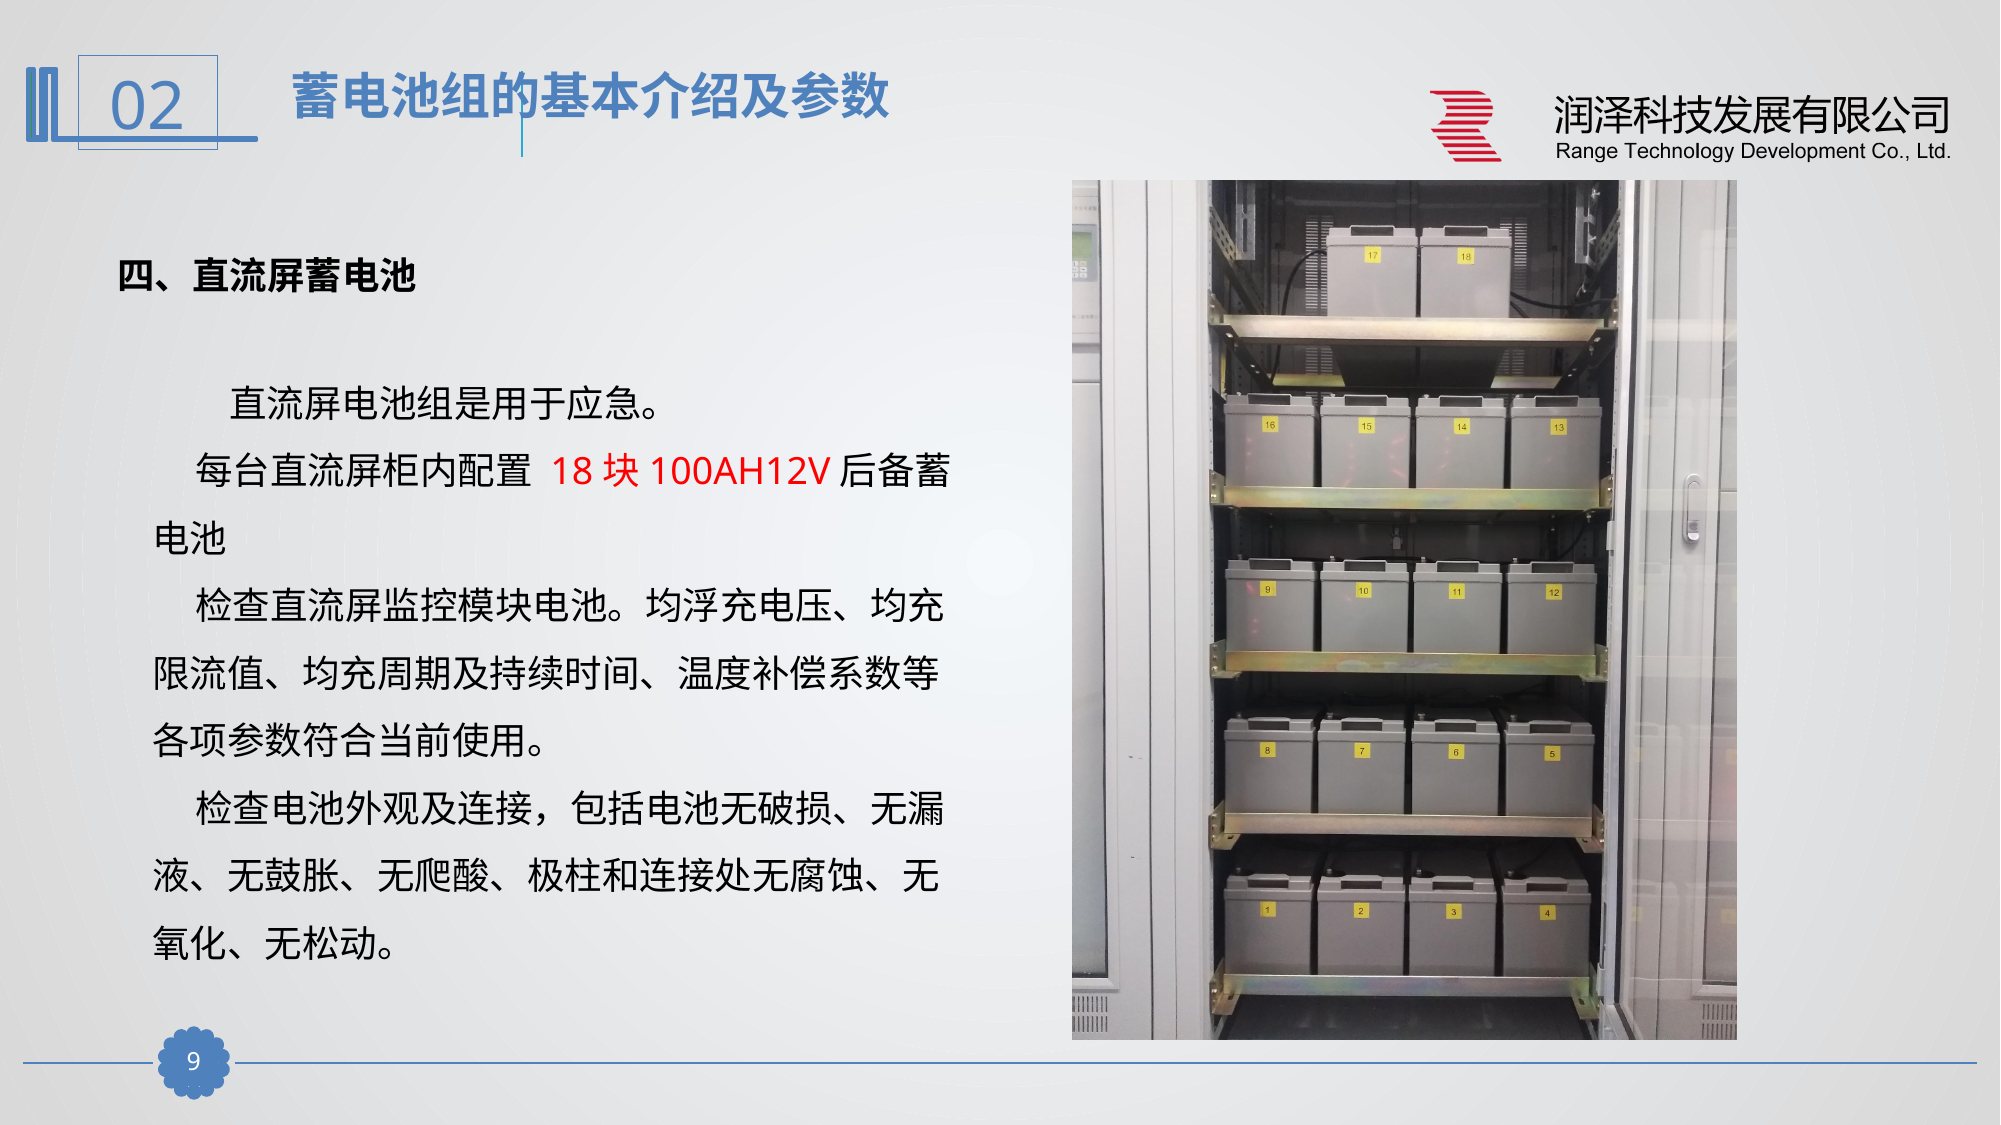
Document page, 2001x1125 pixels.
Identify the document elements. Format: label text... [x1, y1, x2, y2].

text_box 四、直流屏蓄电池 [102, 244, 930, 305]
picture [1071, 54, 1993, 1040]
slide_number 8 [169, 1039, 218, 1086]
text_box 直流屏电池组是用于应急。 每台直流屏柜内配置 18块100AH12V后备蓄电池 检查直流屏监控模块电池。均浮充电压、均充限流值、均充周期及持续时间、温度补偿系数等各项参数符合当前使用。 检查电池外观及连接，包括电池无破损、无漏液、无鼓胀、无爬酸、极柱和连接处无腐蚀、无氧化、无松动。 [137, 349, 991, 973]
text_box 蓄电池组的基本介绍及参数 [275, 56, 1285, 132]
